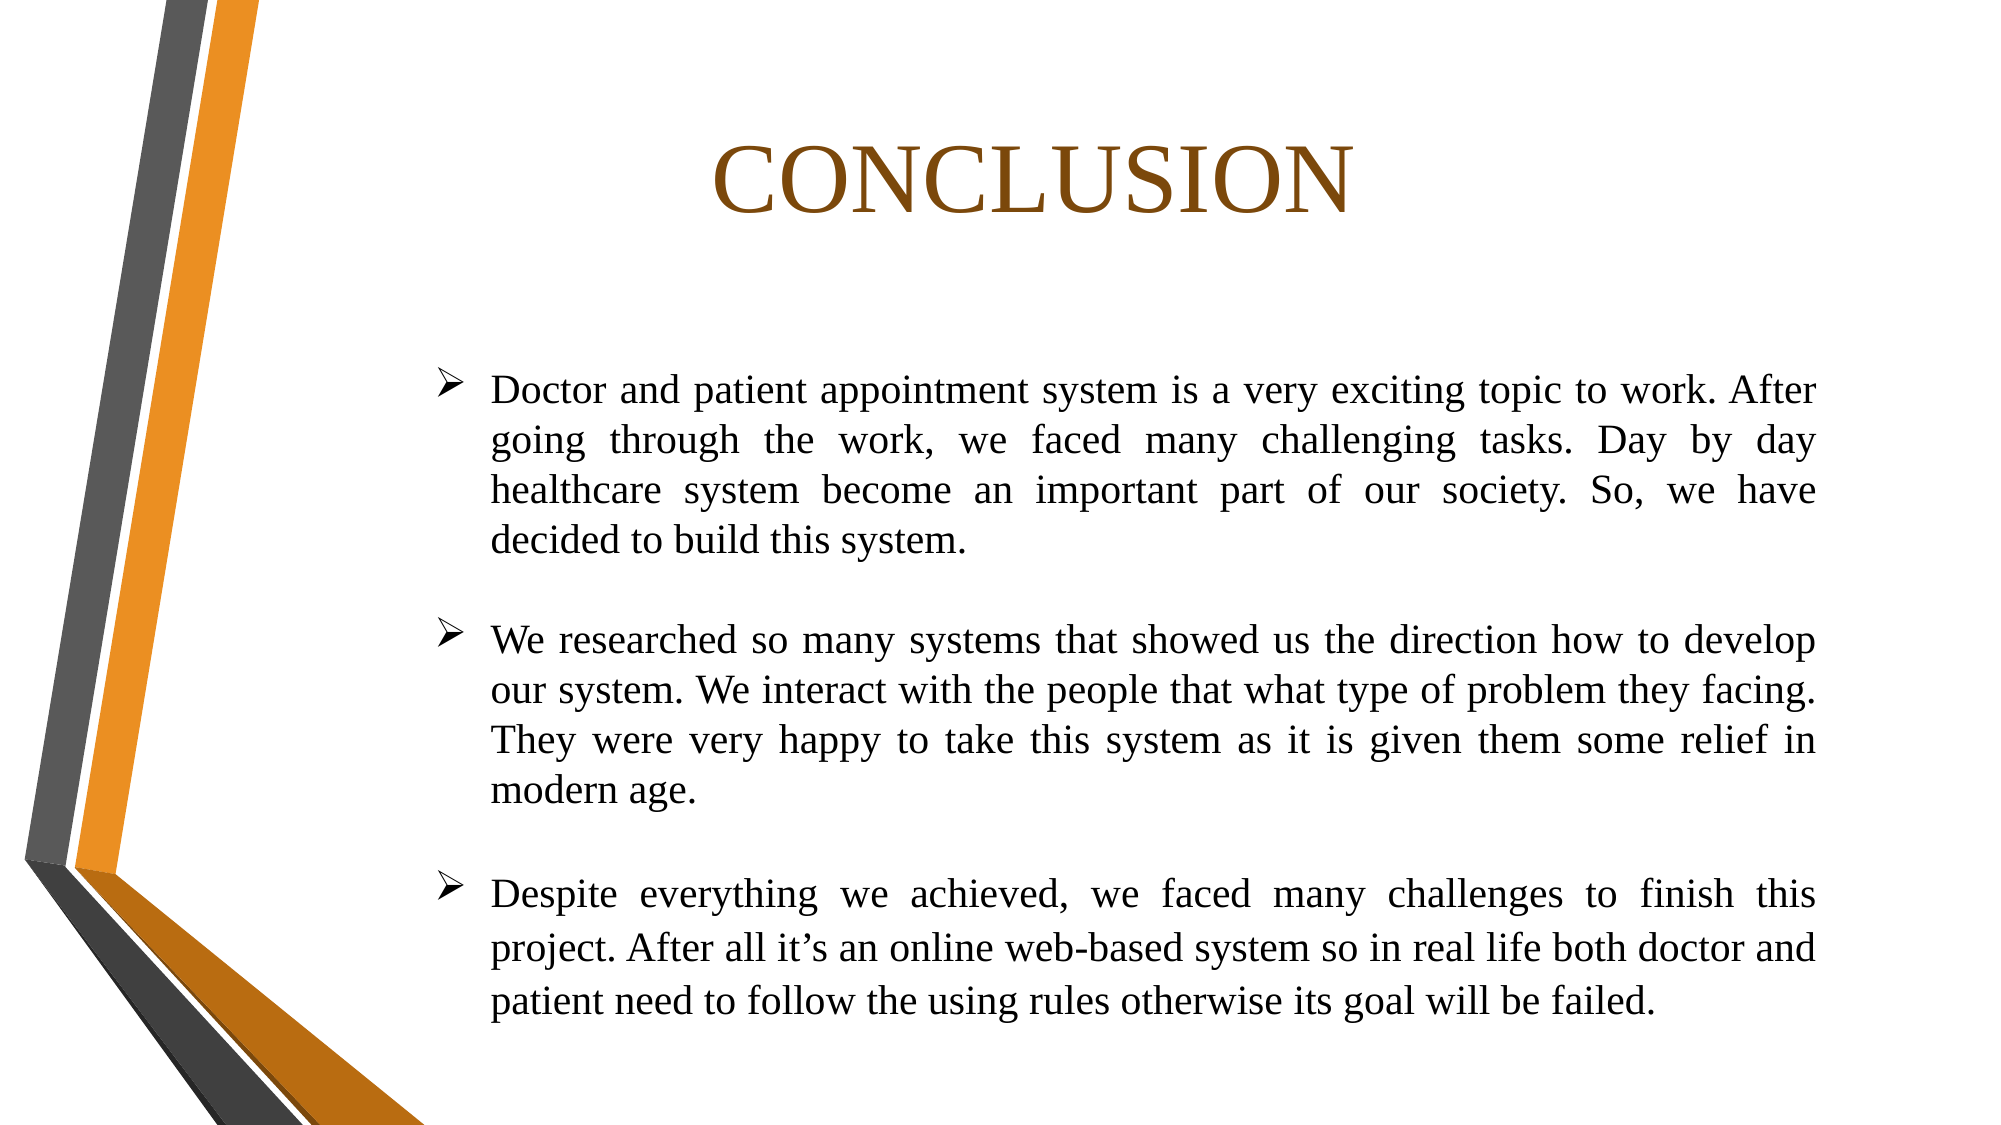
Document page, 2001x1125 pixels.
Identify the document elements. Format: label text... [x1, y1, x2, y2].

text_box CONCLUSION [303, 105, 1765, 225]
text_box Doctor and patient appointment system is a very exciting topic to work. After going through the work, we faced many challenging tasks. Day by day healthcare system become an important part of our society. So, we have decided to build this system. We researched so many systems that showed us the direction how to develop our system. We interact with the people that what type of problem they facing. They were very happy to take this system as it is given them some relief in modern age. Despite everything we achieved, we faced many challenges to finish this project. After all it’s an online web-based system so in real life both doctor and patient need to follow the using rules otherwise its goal will be failed. [419, 354, 1833, 1031]
